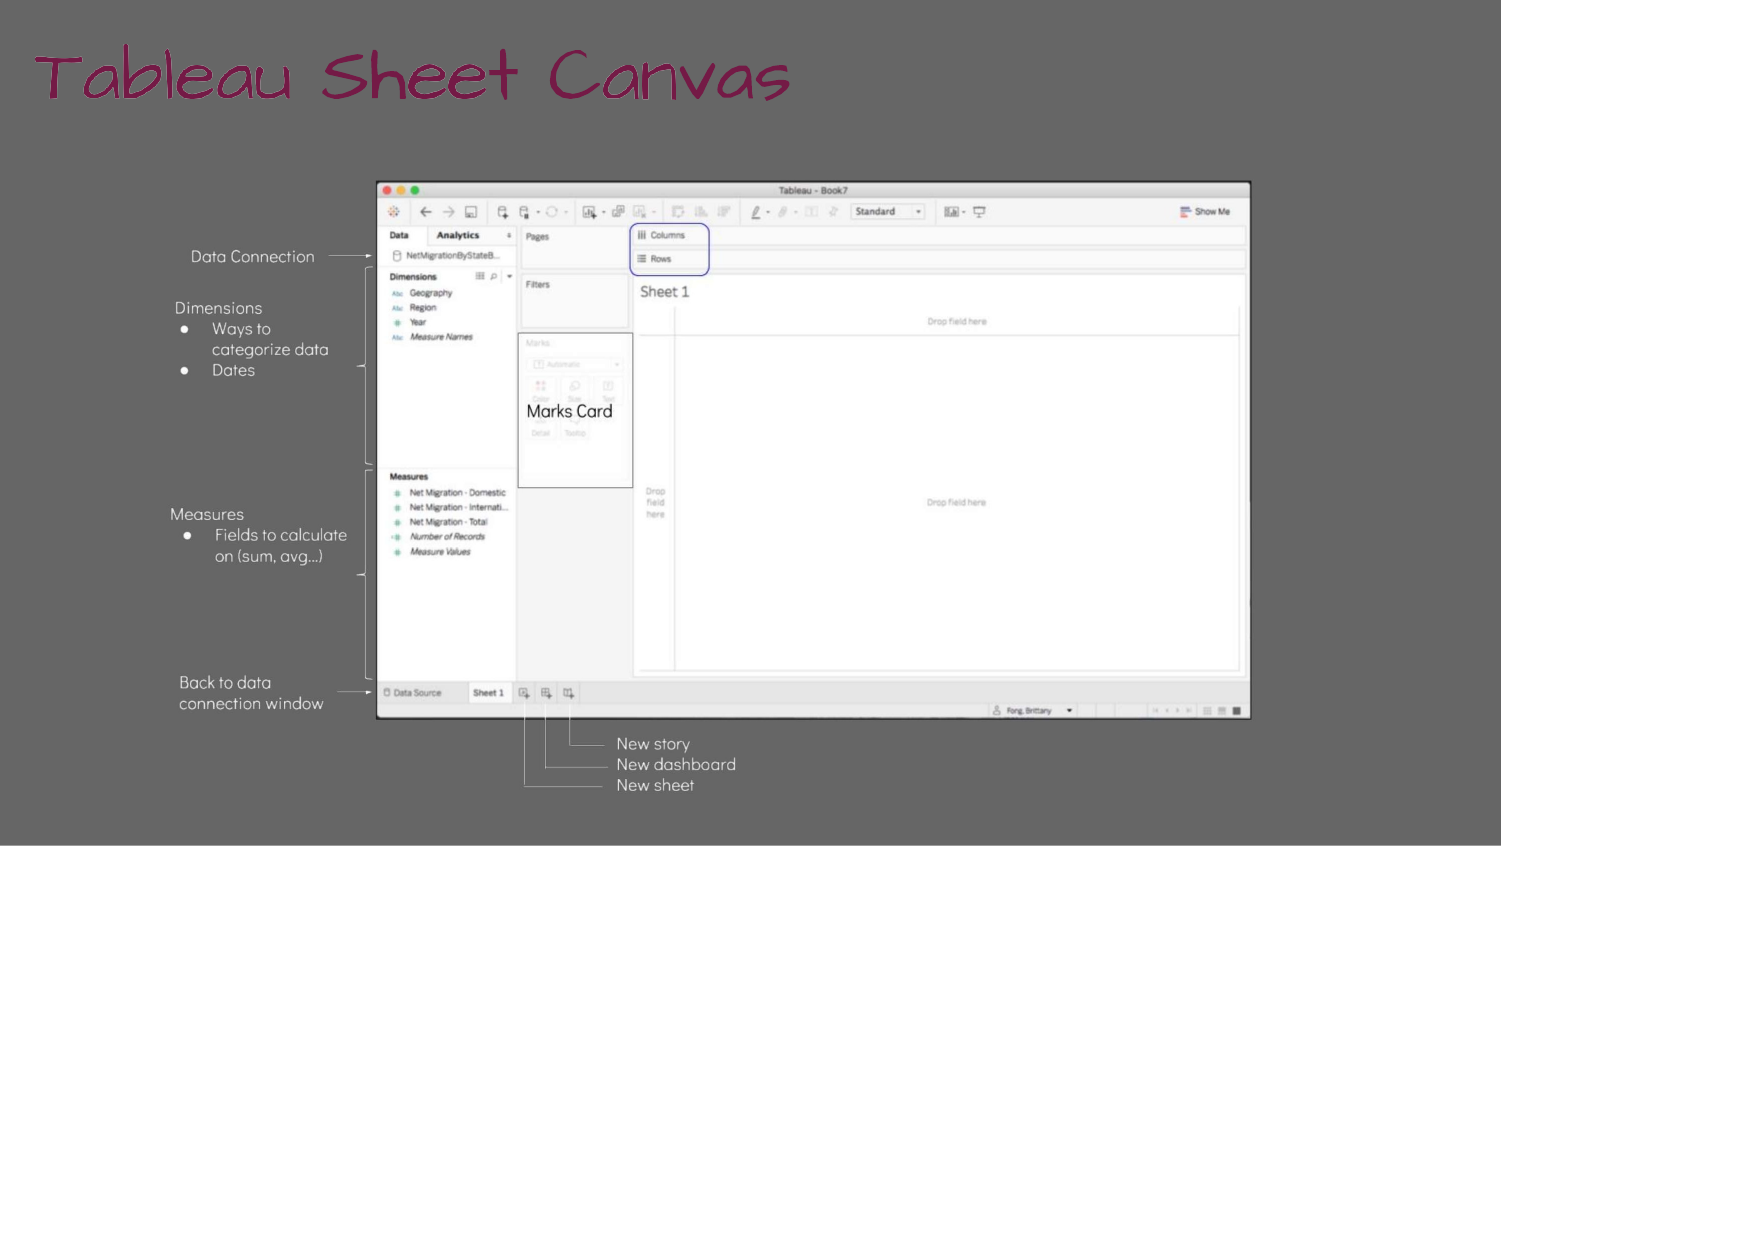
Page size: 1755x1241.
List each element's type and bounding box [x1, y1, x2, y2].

picture [162, 135, 1258, 824]
text_box [322, 48, 518, 101]
picture [35, 44, 290, 100]
text_box [549, 49, 790, 102]
